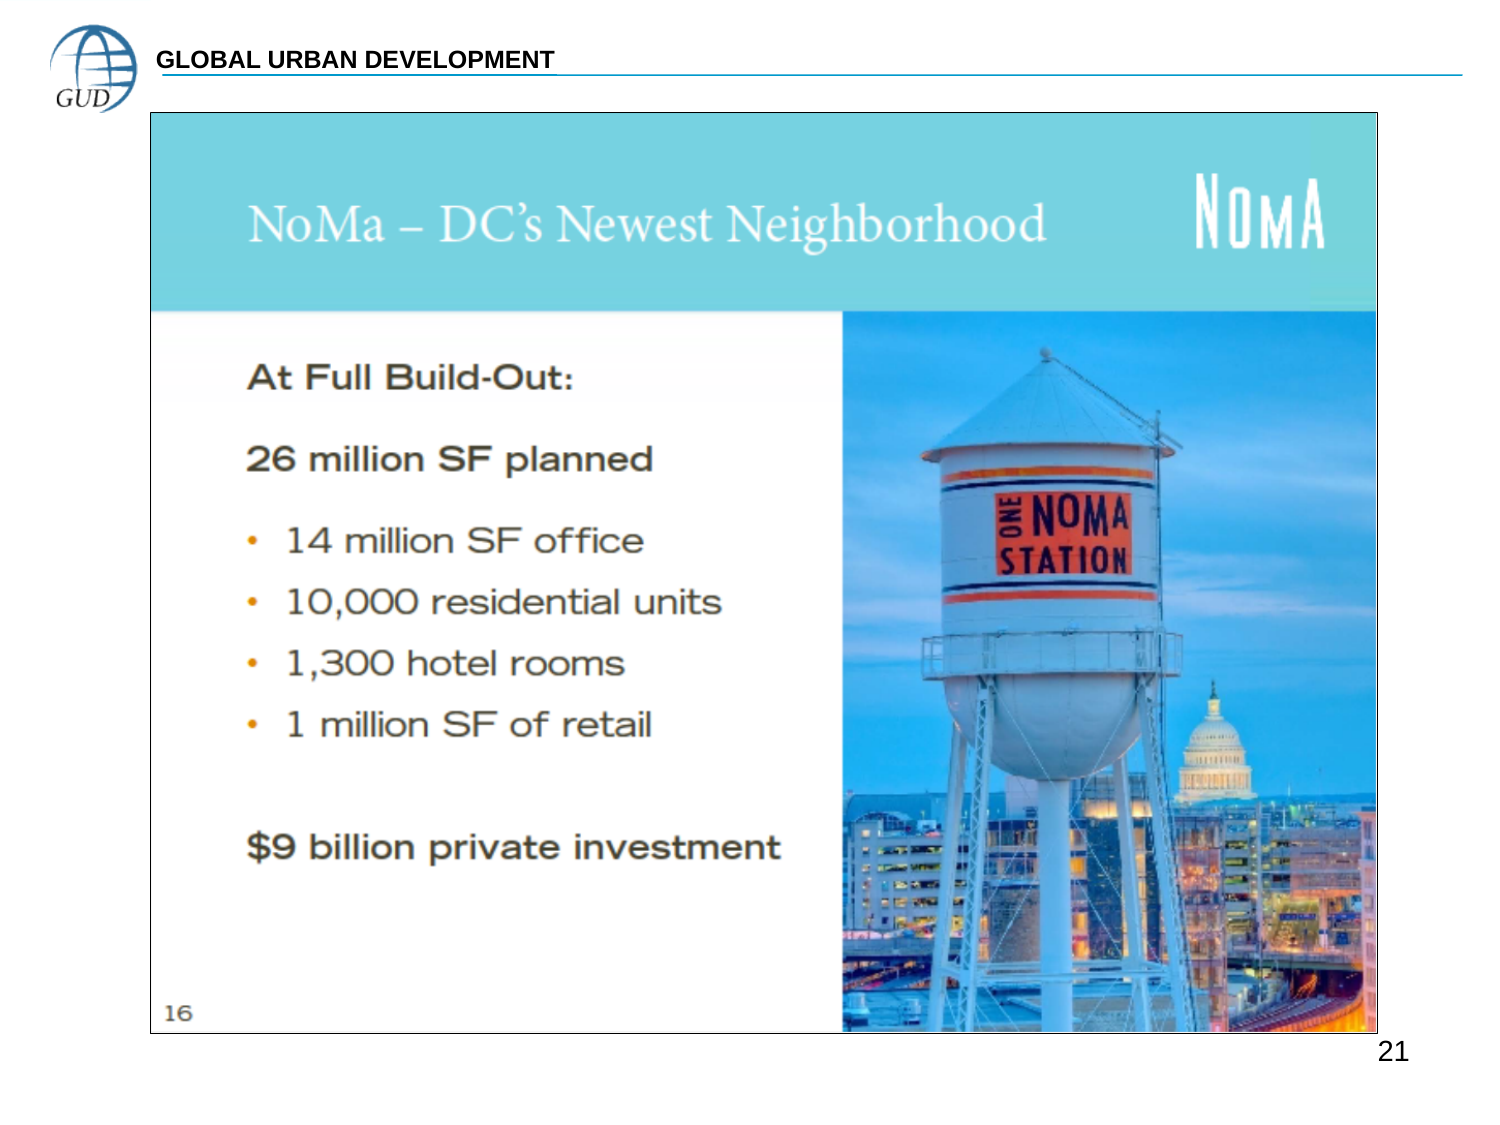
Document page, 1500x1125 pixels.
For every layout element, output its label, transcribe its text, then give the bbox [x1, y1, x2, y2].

text_box GLOBAL URBAN DEVELOPMENT [149, 37, 1228, 75]
slide_number 21 [1074, 1024, 1426, 1103]
picture [49, 24, 138, 113]
picture [149, 111, 1378, 1034]
